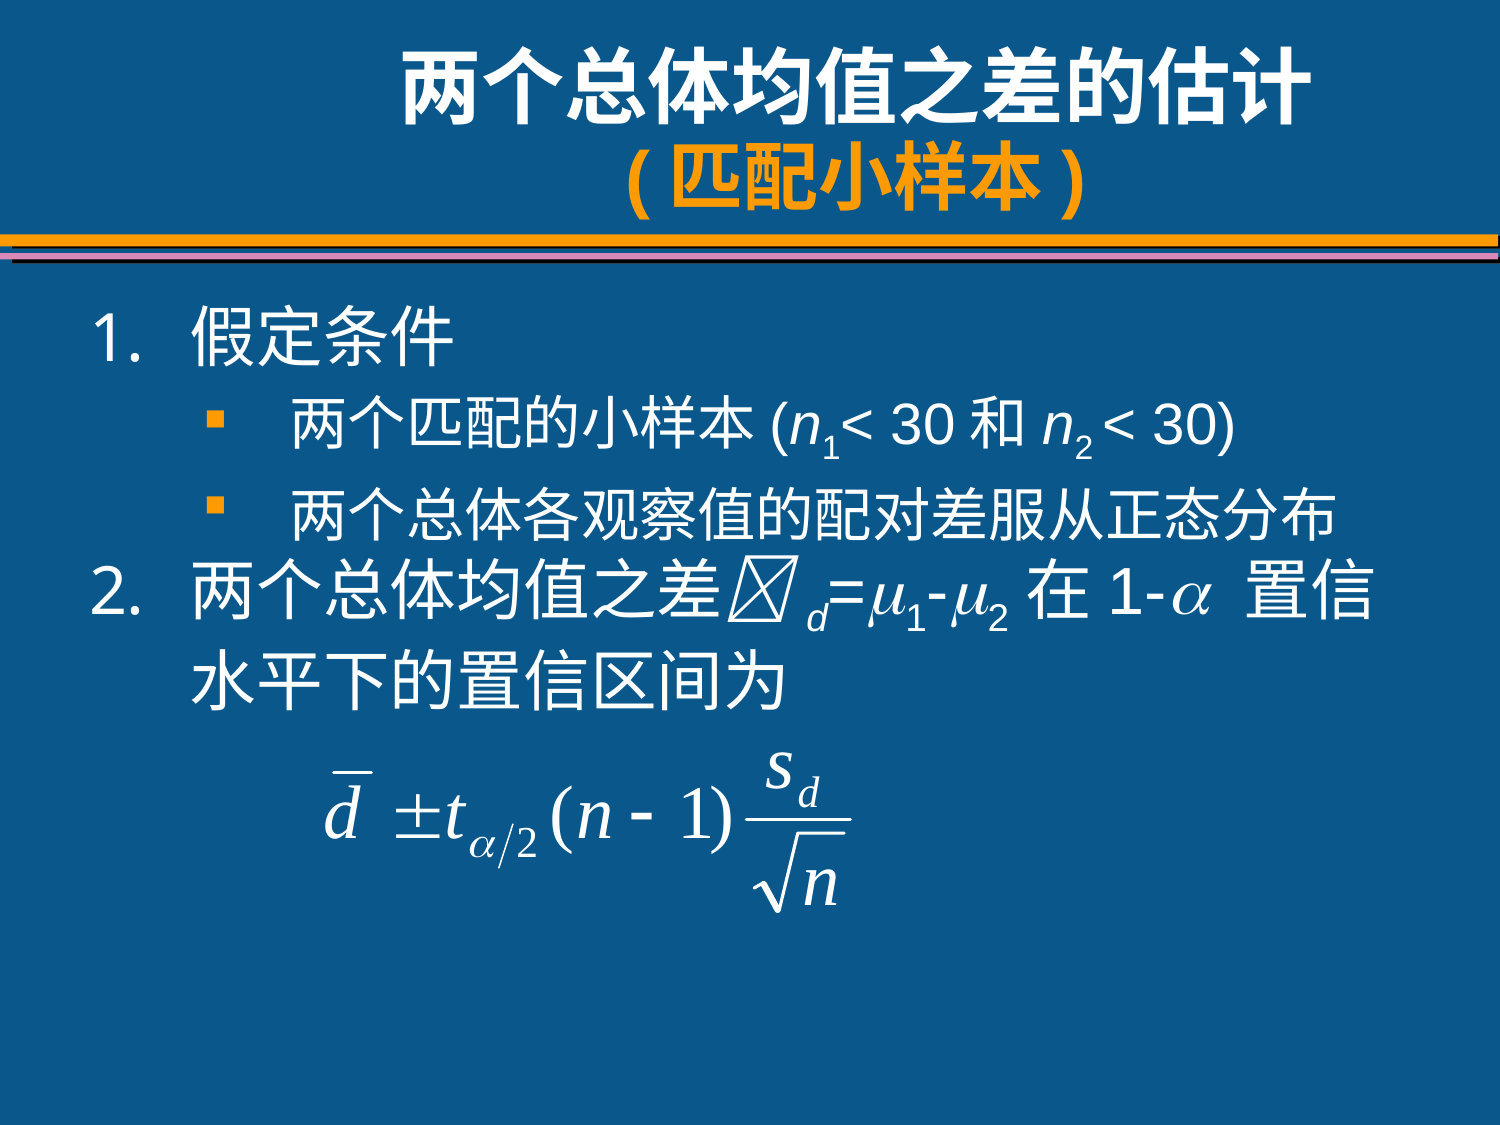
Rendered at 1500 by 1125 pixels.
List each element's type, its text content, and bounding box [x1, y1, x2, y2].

title 两个总体均值之差的估计 (匹配小样本) [300, 37, 1413, 225]
list 假定条件 两个匹配的小样本(n1< 30和n2 < 30) 两个总体各观察值的配对差服从正态分布 两个总体均值之差d=1-2在1- 置信水平下的置信区间为 [75, 287, 1413, 988]
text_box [312, 712, 863, 924]
